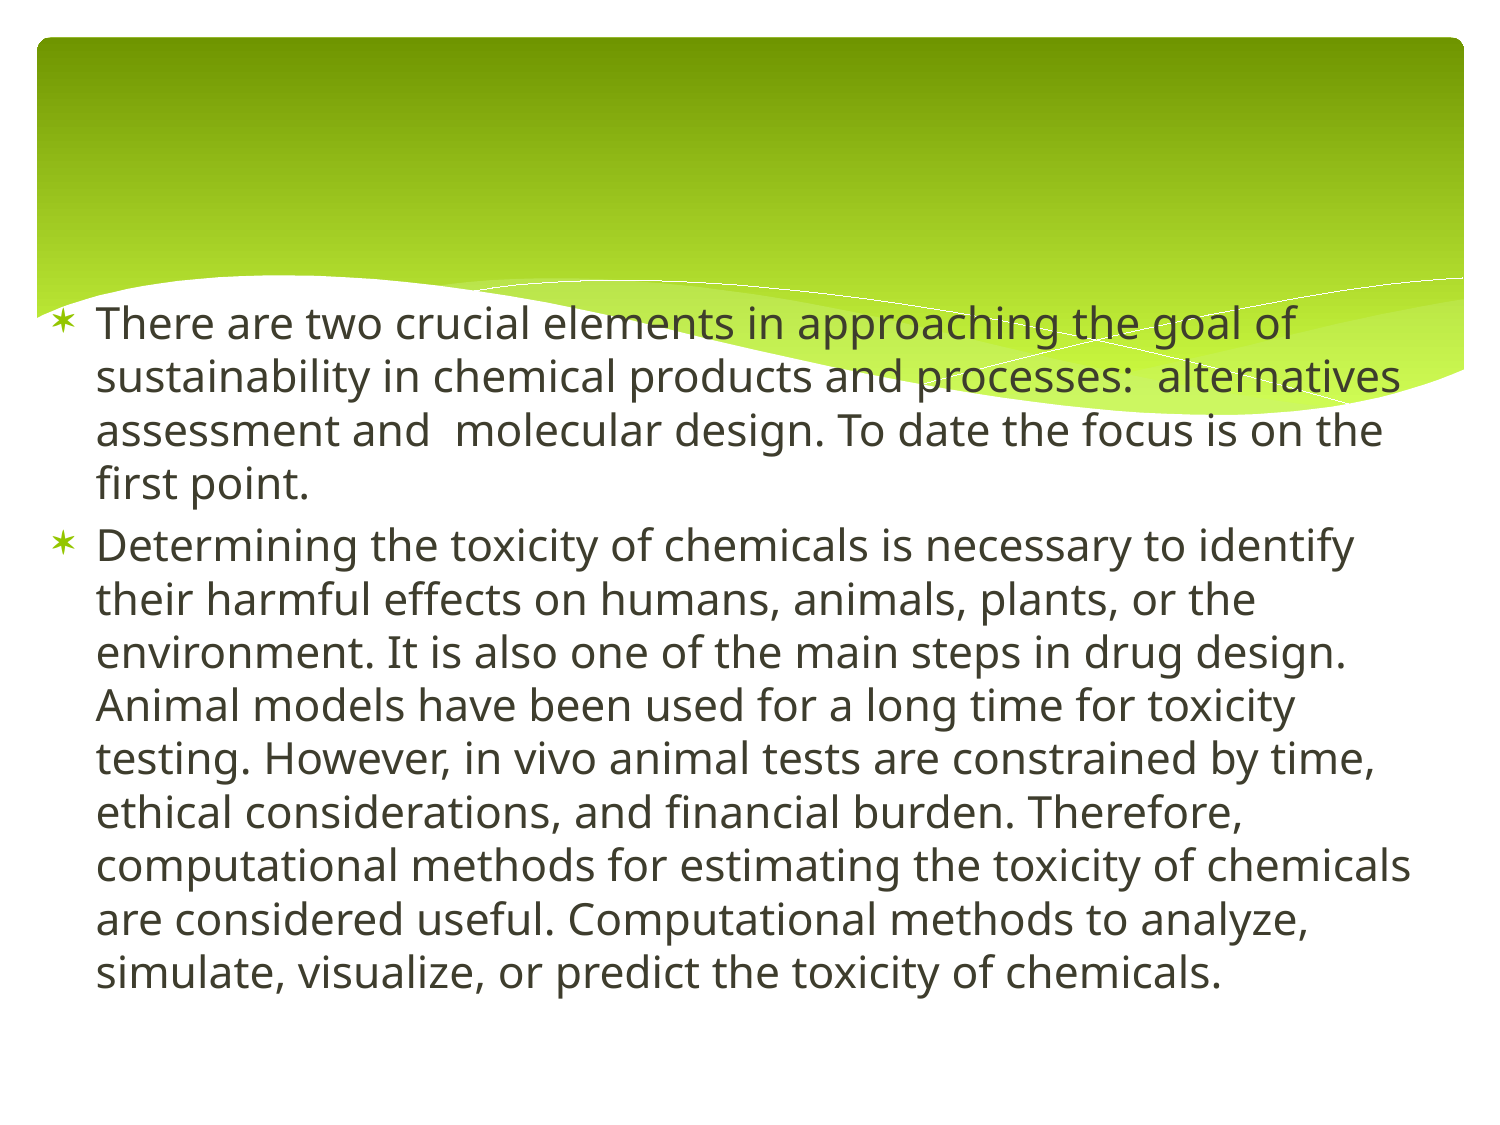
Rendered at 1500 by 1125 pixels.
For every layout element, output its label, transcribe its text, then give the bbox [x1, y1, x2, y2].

list There are two crucial elements in approaching the goal of sustainability in chemical products and processes: alternatives assessment and molecular design. To date the focus is on the first point. Determining the toxicity of chemicals is necessary to identify their harmful effects on humans, animals, plants, or the environment. It is also one of the main steps in drug design. Animal models have been used for a long time for toxicity testing. However, in vivo animal tests are constrained by time, ethical considerations, and financial burden. Therefore, computational methods for estimating the toxicity of chemicals are considered useful. Computational methods to analyze, simulate, visualize, or predict the toxicity of chemicals. [37, 287, 1463, 1005]
